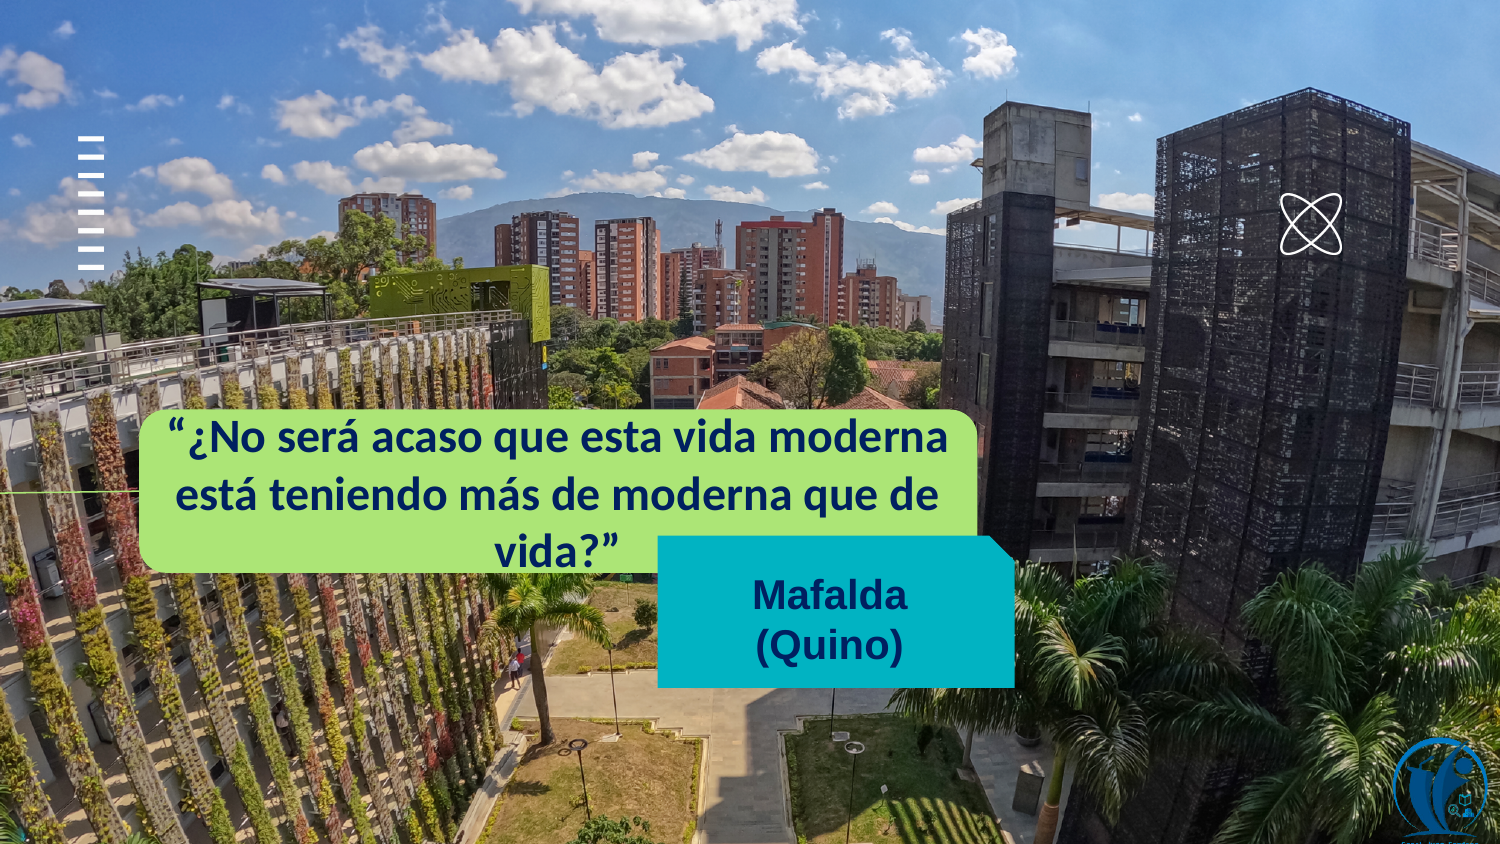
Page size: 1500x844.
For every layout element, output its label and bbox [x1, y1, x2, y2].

picture [0, 0, 1500, 844]
text_box [0, 490, 140, 494]
